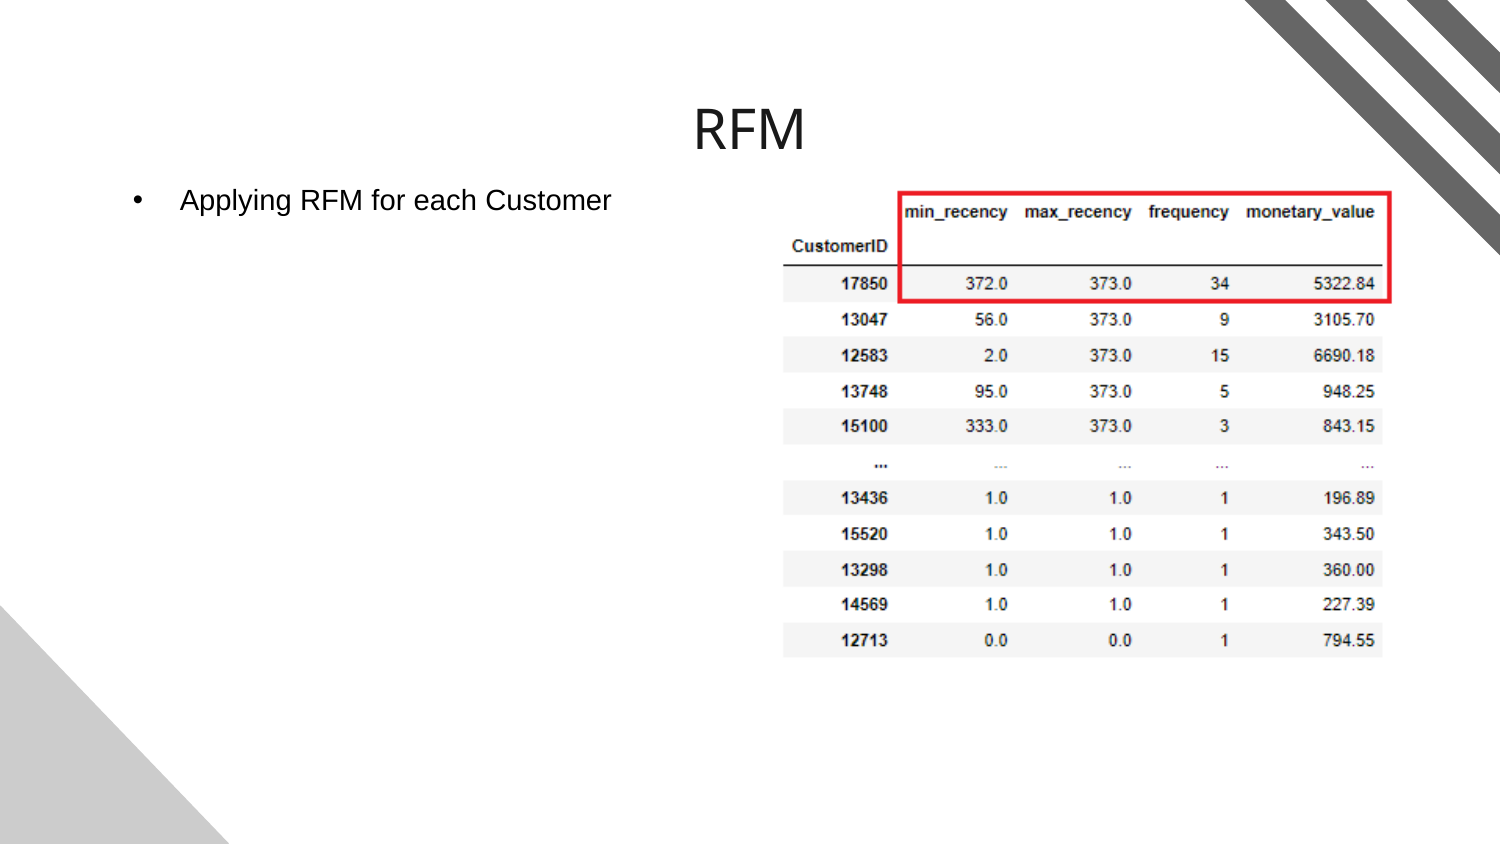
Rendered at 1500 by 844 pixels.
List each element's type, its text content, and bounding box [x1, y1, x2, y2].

title RFM [118, 87, 1382, 167]
text_box Applying RFM for each Customer [118, 174, 659, 224]
picture [770, 173, 1403, 670]
